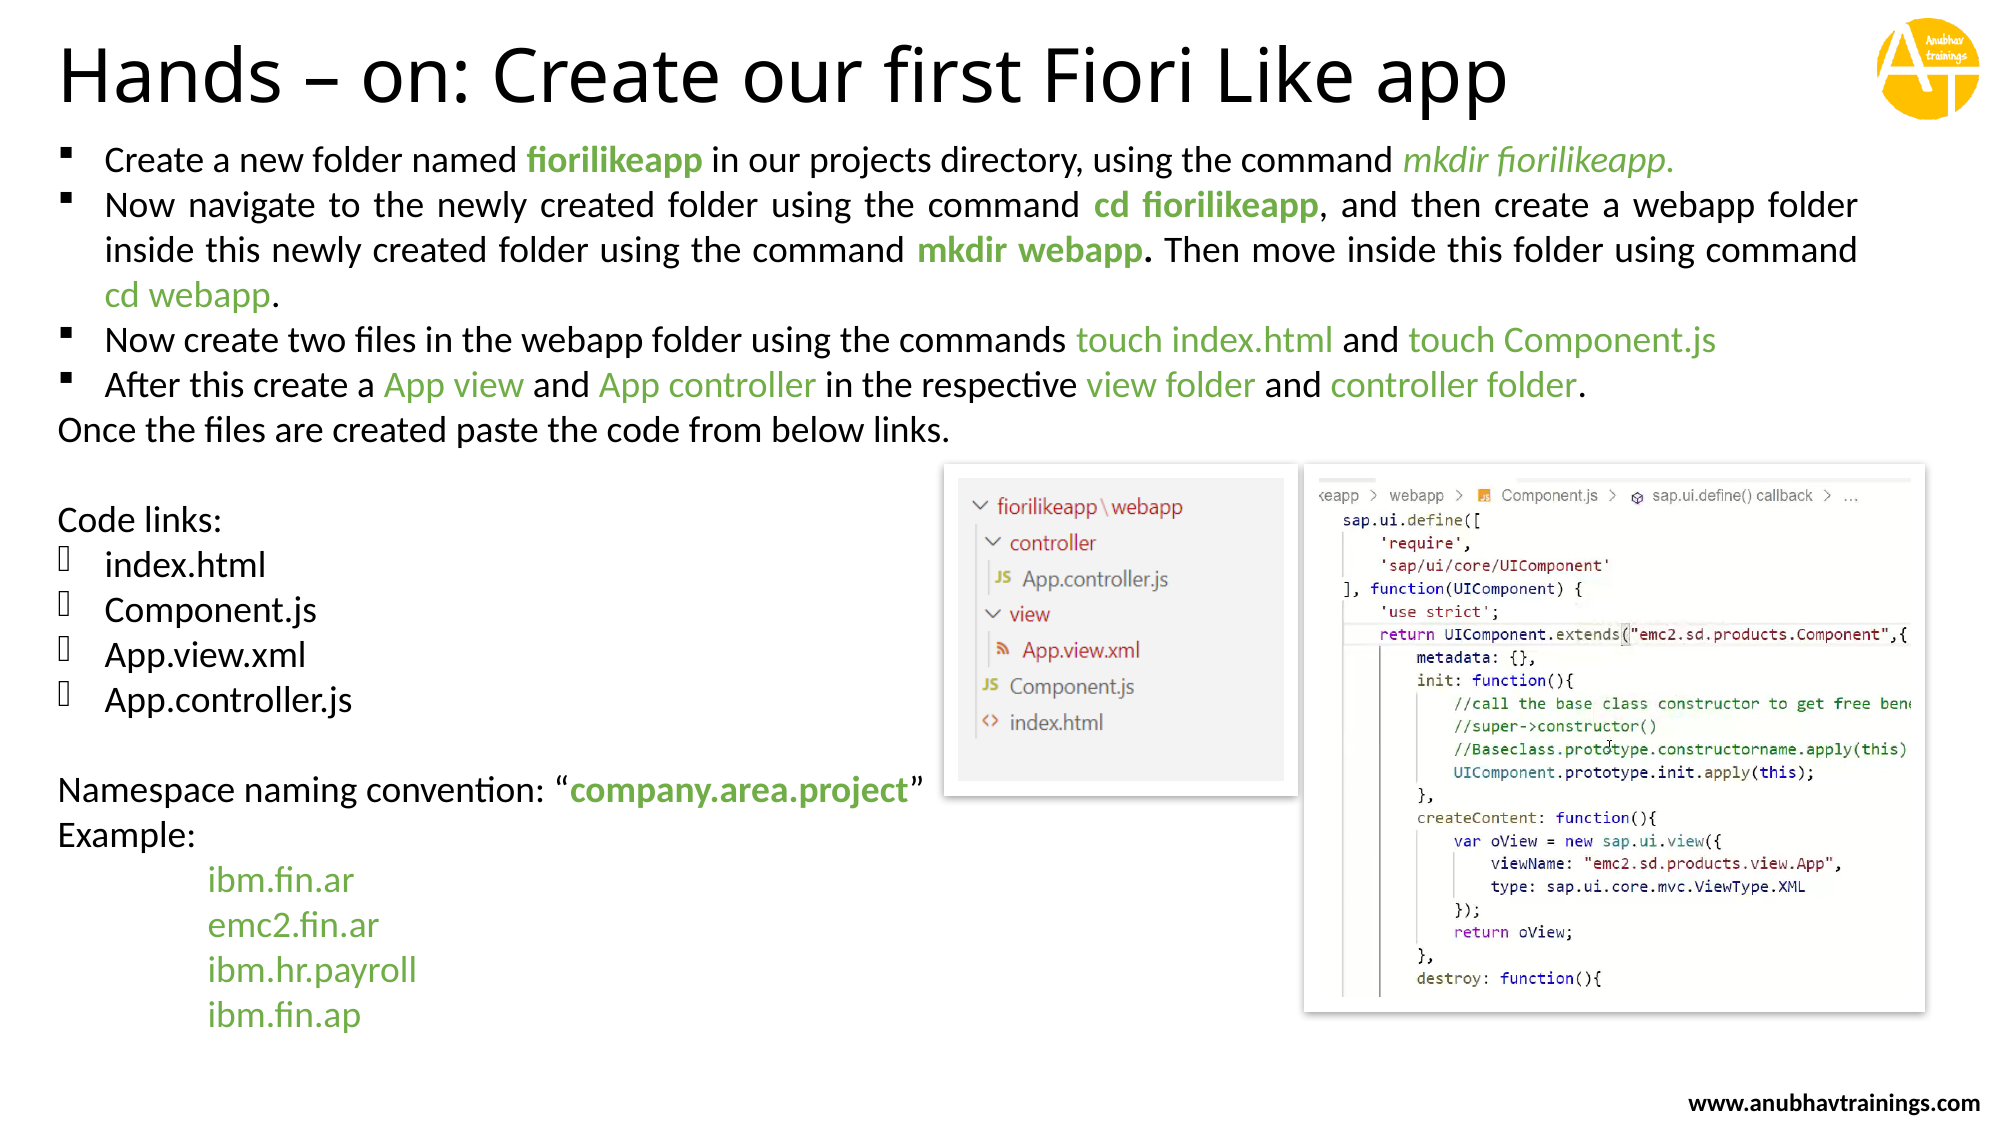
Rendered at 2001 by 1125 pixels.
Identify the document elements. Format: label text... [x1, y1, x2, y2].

picture [1318, 478, 1911, 998]
picture [1866, 11, 1985, 128]
footer www.anubhavtrainings.com [1669, 1089, 2000, 1114]
text_box Hands – on: Create our first Fiori Like app [42, 30, 1866, 127]
text_box Create a new folder named fiorilikeapp in our projects directory, using the command mkdir fiorilikeapp. Now navigate to the newly created folder using the command cd fiorilikeapp, and then create a webapp folder inside this newly created folder using the command mkdir webapp. Then move inside this folder using command cd webapp. Now create two files in the webapp folder using the commands touch index.html and touch Component.js After this create a App view and App controller in the respective view folder and controller folder. Once the files are created paste the code from below links. Code links: index.html Component.js App.view.xml App.controller.js Namespace naming convention: “company.area.project” Example: ibm.fin.ar emc2.fin.ar ibm.hr.payroll ibm.fin.ap [42, 127, 1874, 1043]
picture [958, 478, 1284, 782]
